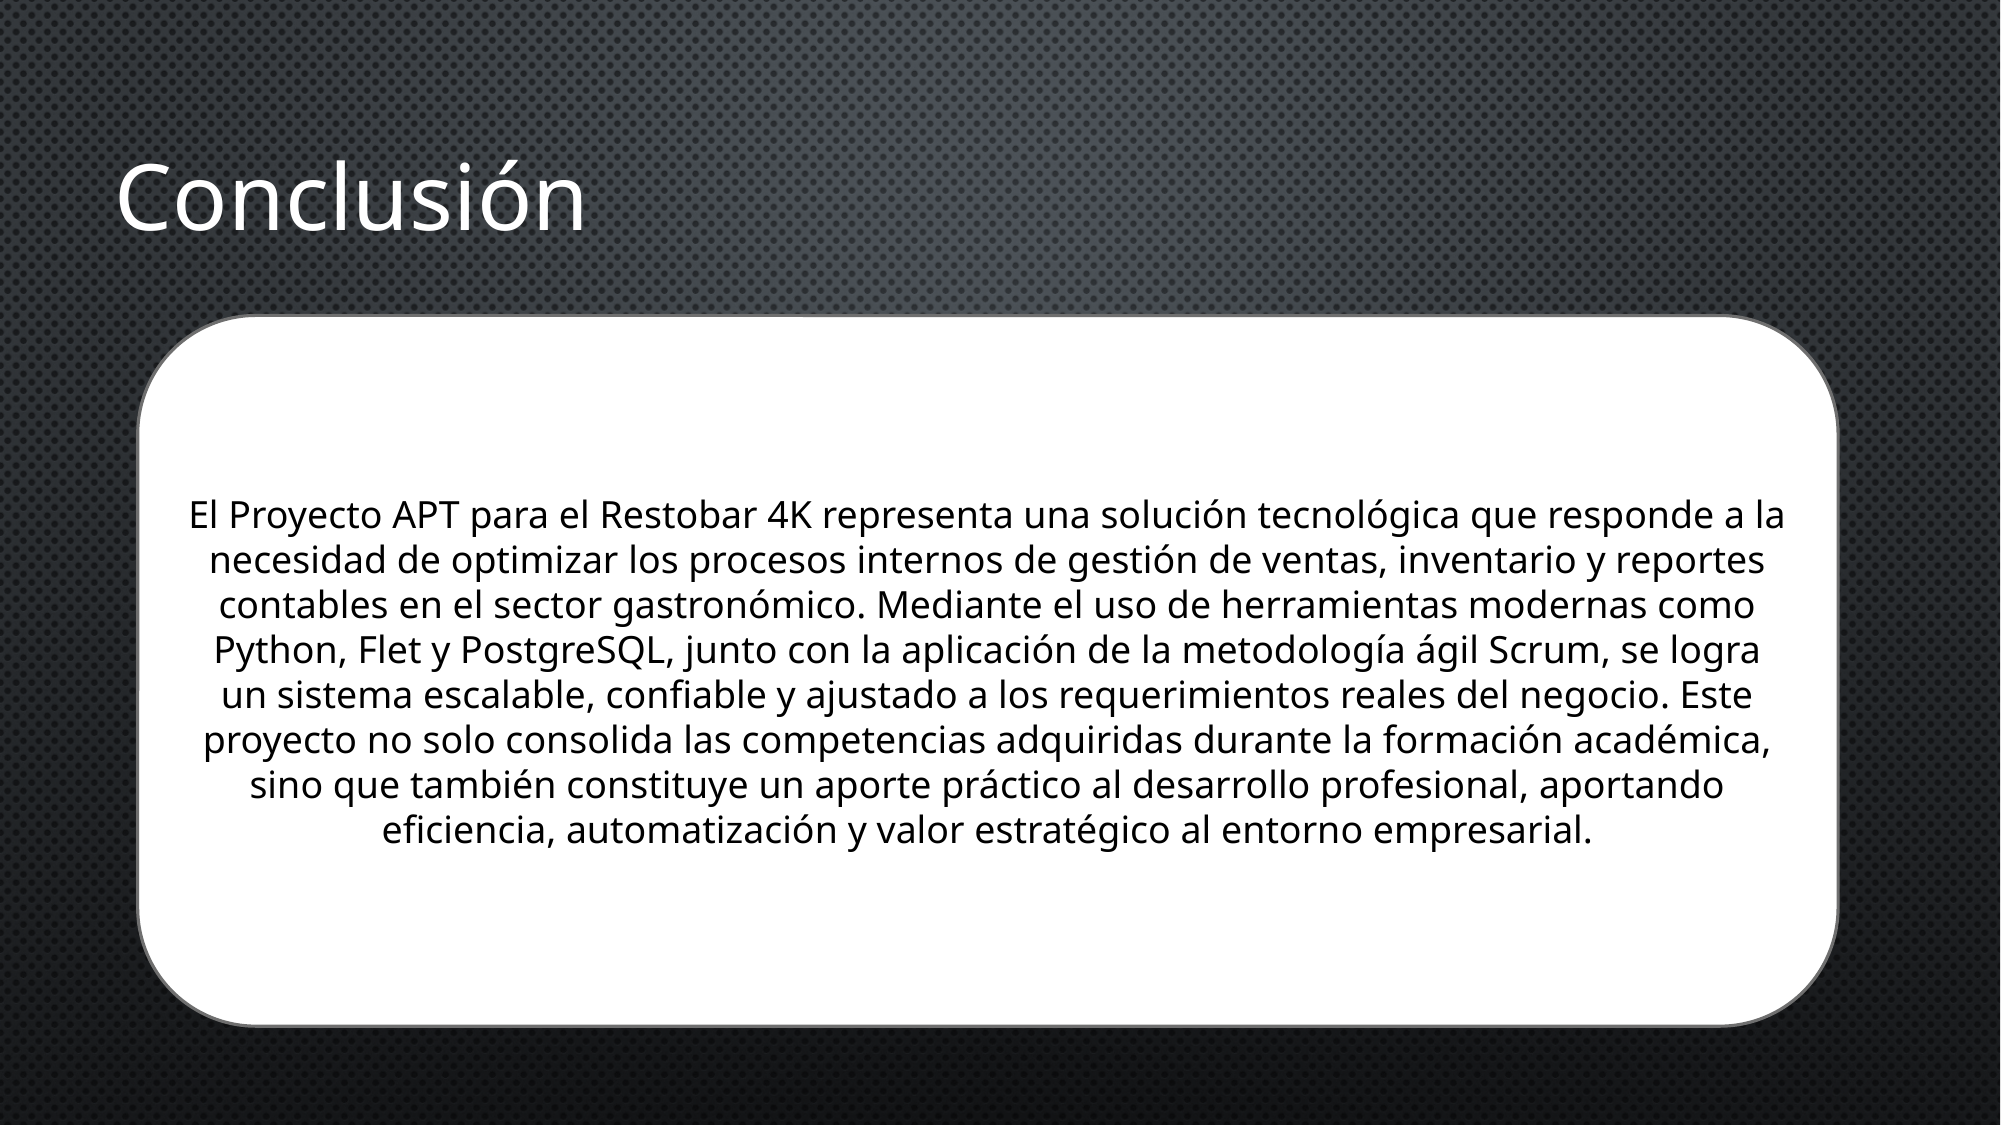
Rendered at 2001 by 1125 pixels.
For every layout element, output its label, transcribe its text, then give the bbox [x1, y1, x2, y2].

text_box Conclusión [99, 114, 1825, 288]
text_box El Proyecto APT para el Restobar 4K representa una solución tecnológica que responde a la necesidad de optimizar los procesos internos de gestión de ventas, inventario y reportes contables en el sector gastronómico. Mediante el uso de herramientas modernas como Python, Flet y PostgreSQL, junto con la aplicación de la metodología ágil Scrum, se logra un sistema escalable, confiable y ajustado a los requerimientos reales del negocio. Este proyecto no solo consolida las competencias adquiridas durante la formación académica, sino que también constituye un aporte práctico al desarrollo profesional, aportando eficiencia, automatización y valor estratégico al entorno empresarial. [137, 315, 1839, 1027]
picture [0, 0, 2001, 1125]
